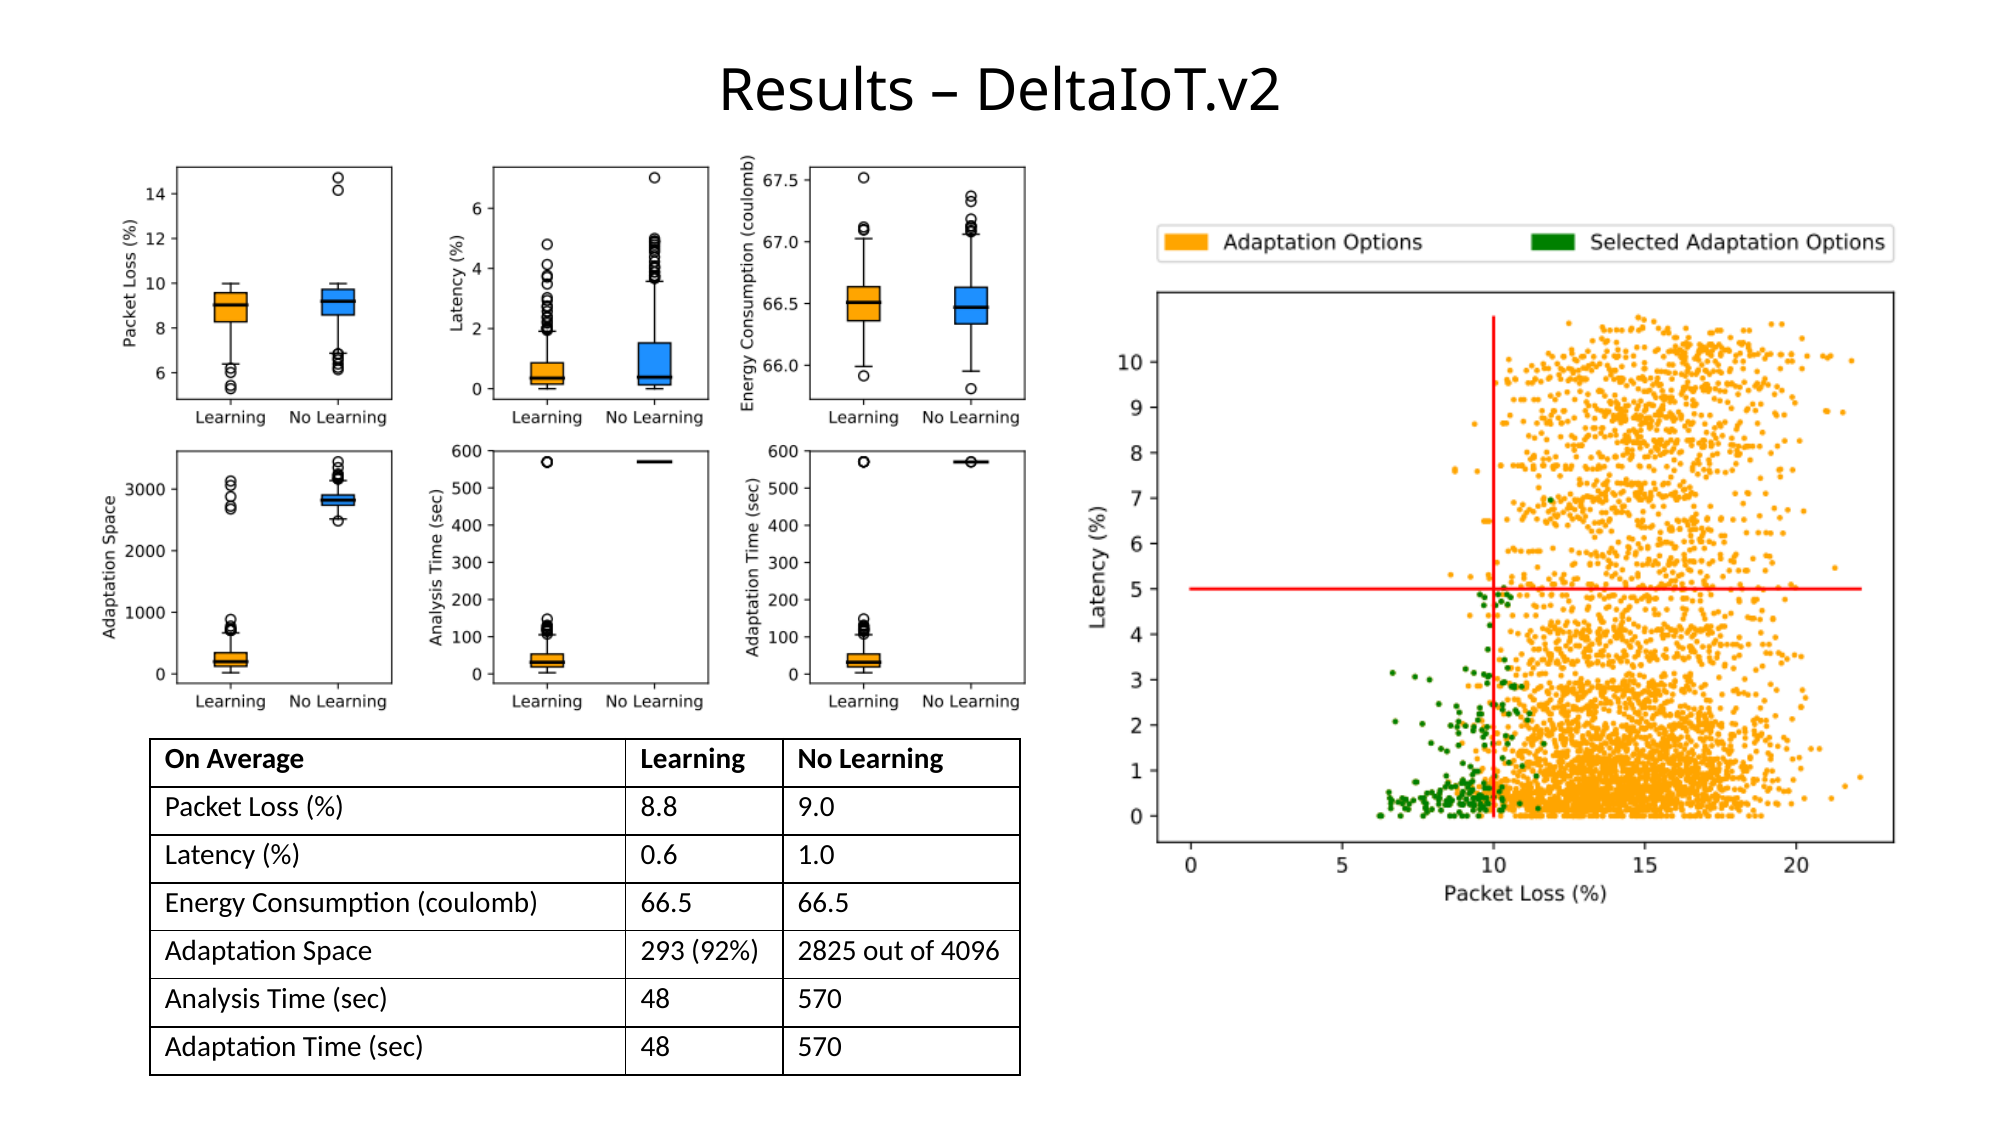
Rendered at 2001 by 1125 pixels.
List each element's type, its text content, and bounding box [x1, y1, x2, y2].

table_cell 8.8 [626, 788, 782, 834]
table_cell 66.5 [784, 884, 1019, 930]
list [91, 151, 1040, 718]
table_cell Adaptation Space [151, 931, 625, 978]
table_cell Analysis Time (sec) [151, 979, 625, 1026]
table_cell Energy Consumption (coulomb) [151, 884, 625, 930]
table_cell Latency (%) [151, 836, 625, 882]
table_cell 570 [784, 979, 1019, 1026]
table_cell 570 [784, 1028, 1019, 1074]
table_header On Average [151, 740, 625, 786]
table_cell Packet Loss (%) [151, 788, 625, 834]
table_cell 66.5 [626, 884, 782, 930]
table_cell 2825 out of 4096 [784, 931, 1019, 978]
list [1039, 207, 1986, 918]
table_header Learning [626, 740, 782, 786]
table_cell 48 [626, 979, 782, 1026]
table_cell 9.0 [784, 788, 1019, 834]
table_cell Adaptation Time (sec) [151, 1028, 625, 1074]
table_cell 0.6 [626, 836, 782, 882]
table_cell 1.0 [784, 836, 1019, 882]
table_cell 293 (92%) [626, 931, 782, 978]
table_header No Learning [784, 740, 1019, 786]
table_cell 48 [626, 1028, 782, 1074]
title Results – DeltaIoT.v2 [137, 36, 1863, 148]
